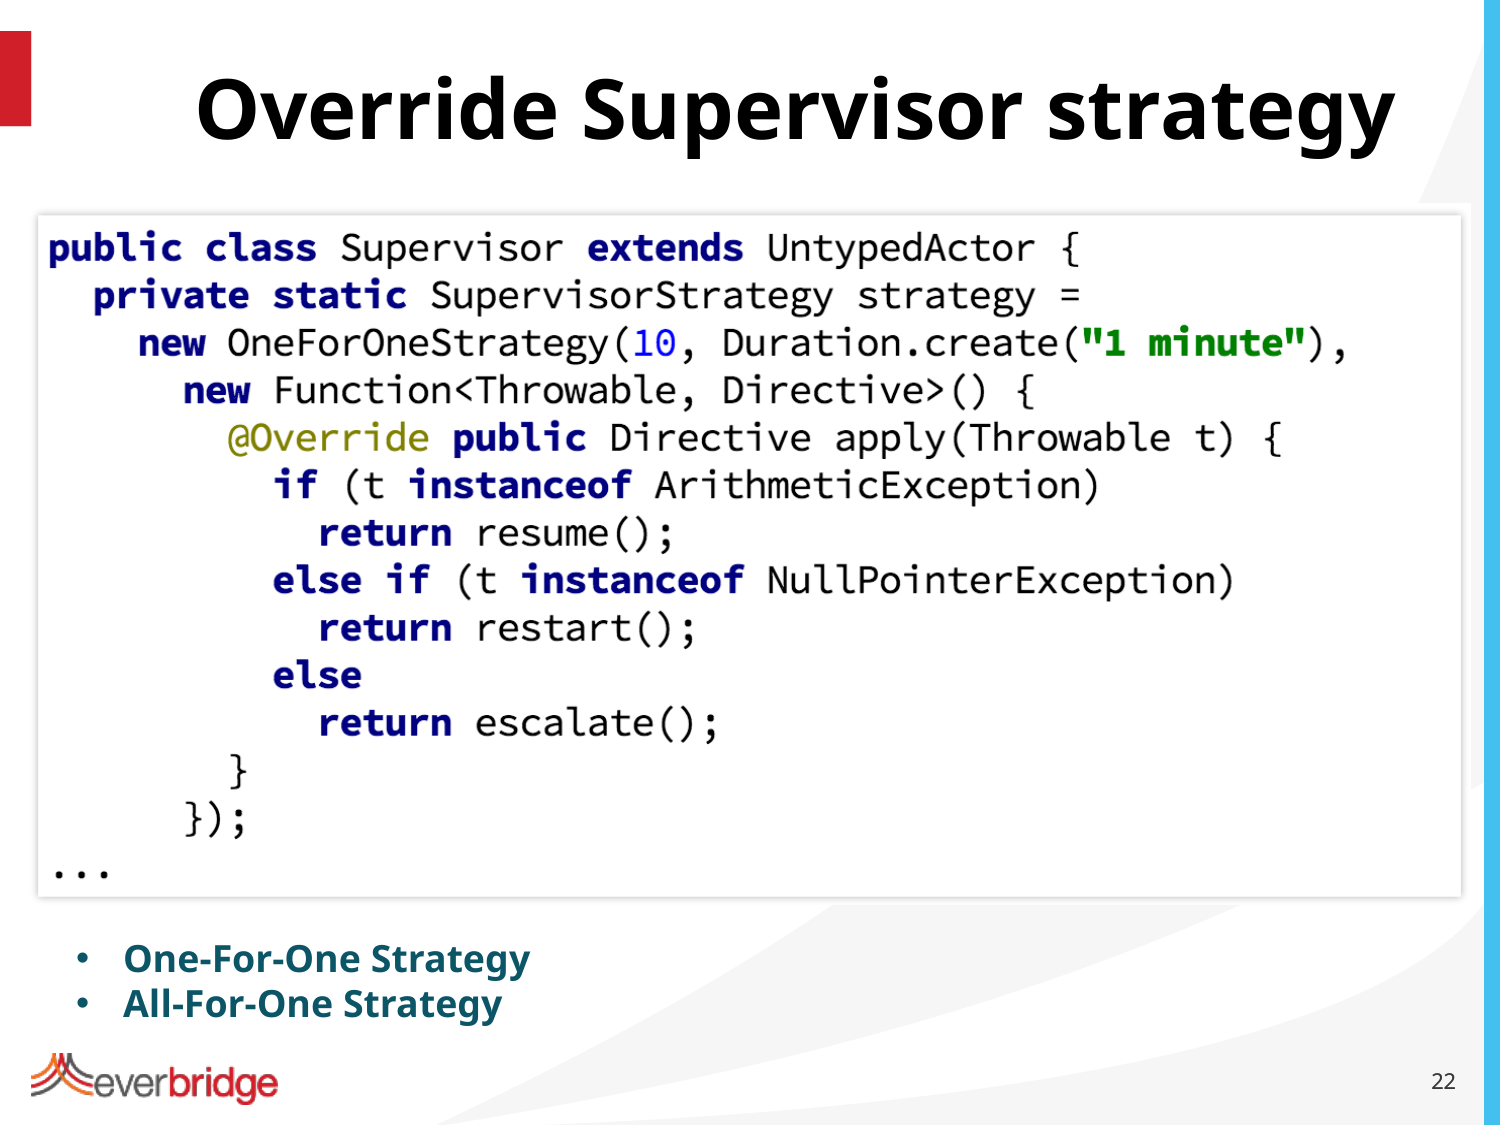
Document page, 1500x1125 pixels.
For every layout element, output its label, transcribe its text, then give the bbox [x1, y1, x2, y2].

picture [31, 1053, 278, 1105]
text_box Override Supervisor strategy [179, 48, 1412, 164]
text_box One-For-One Strategy All-For-One Strategy [61, 927, 812, 1033]
picture [28, 203, 1471, 905]
